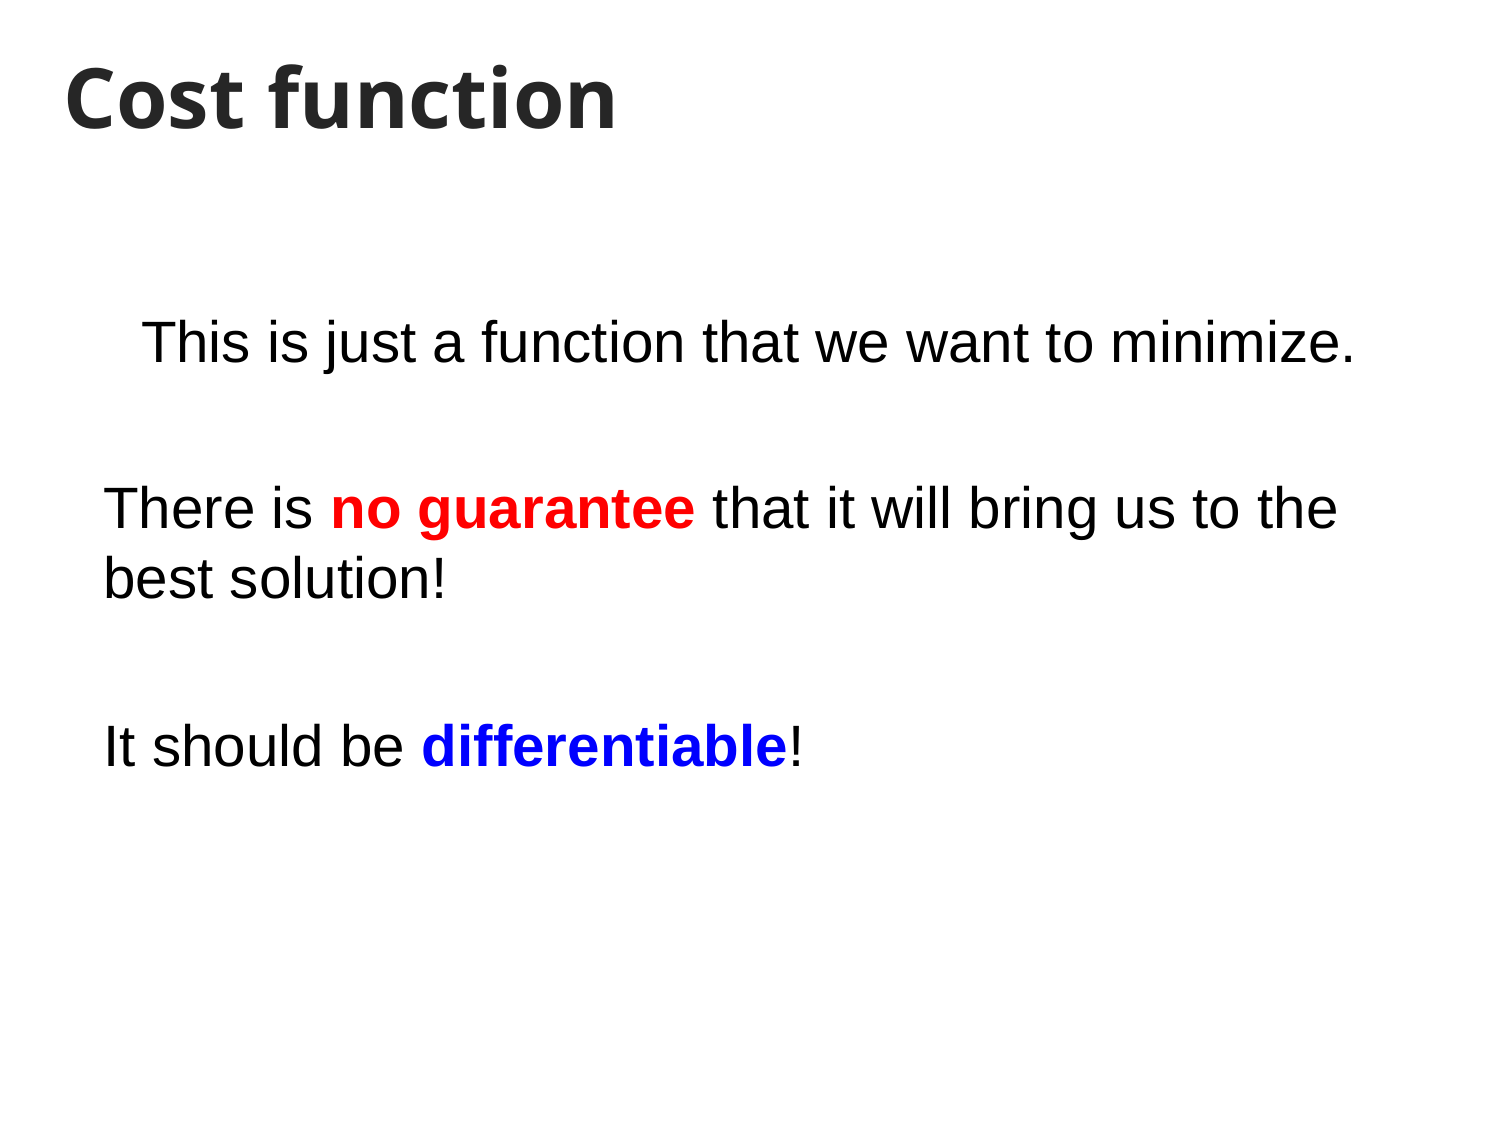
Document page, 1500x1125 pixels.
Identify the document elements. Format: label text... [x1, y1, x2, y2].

text_box It should be differentiable! [88, 701, 1412, 786]
text_box This is just a function that we want to minimize. [126, 297, 1374, 382]
text_box There is no guarantee that it will bring us to the best solution! [88, 462, 1412, 618]
title Cost function [48, 41, 1456, 149]
